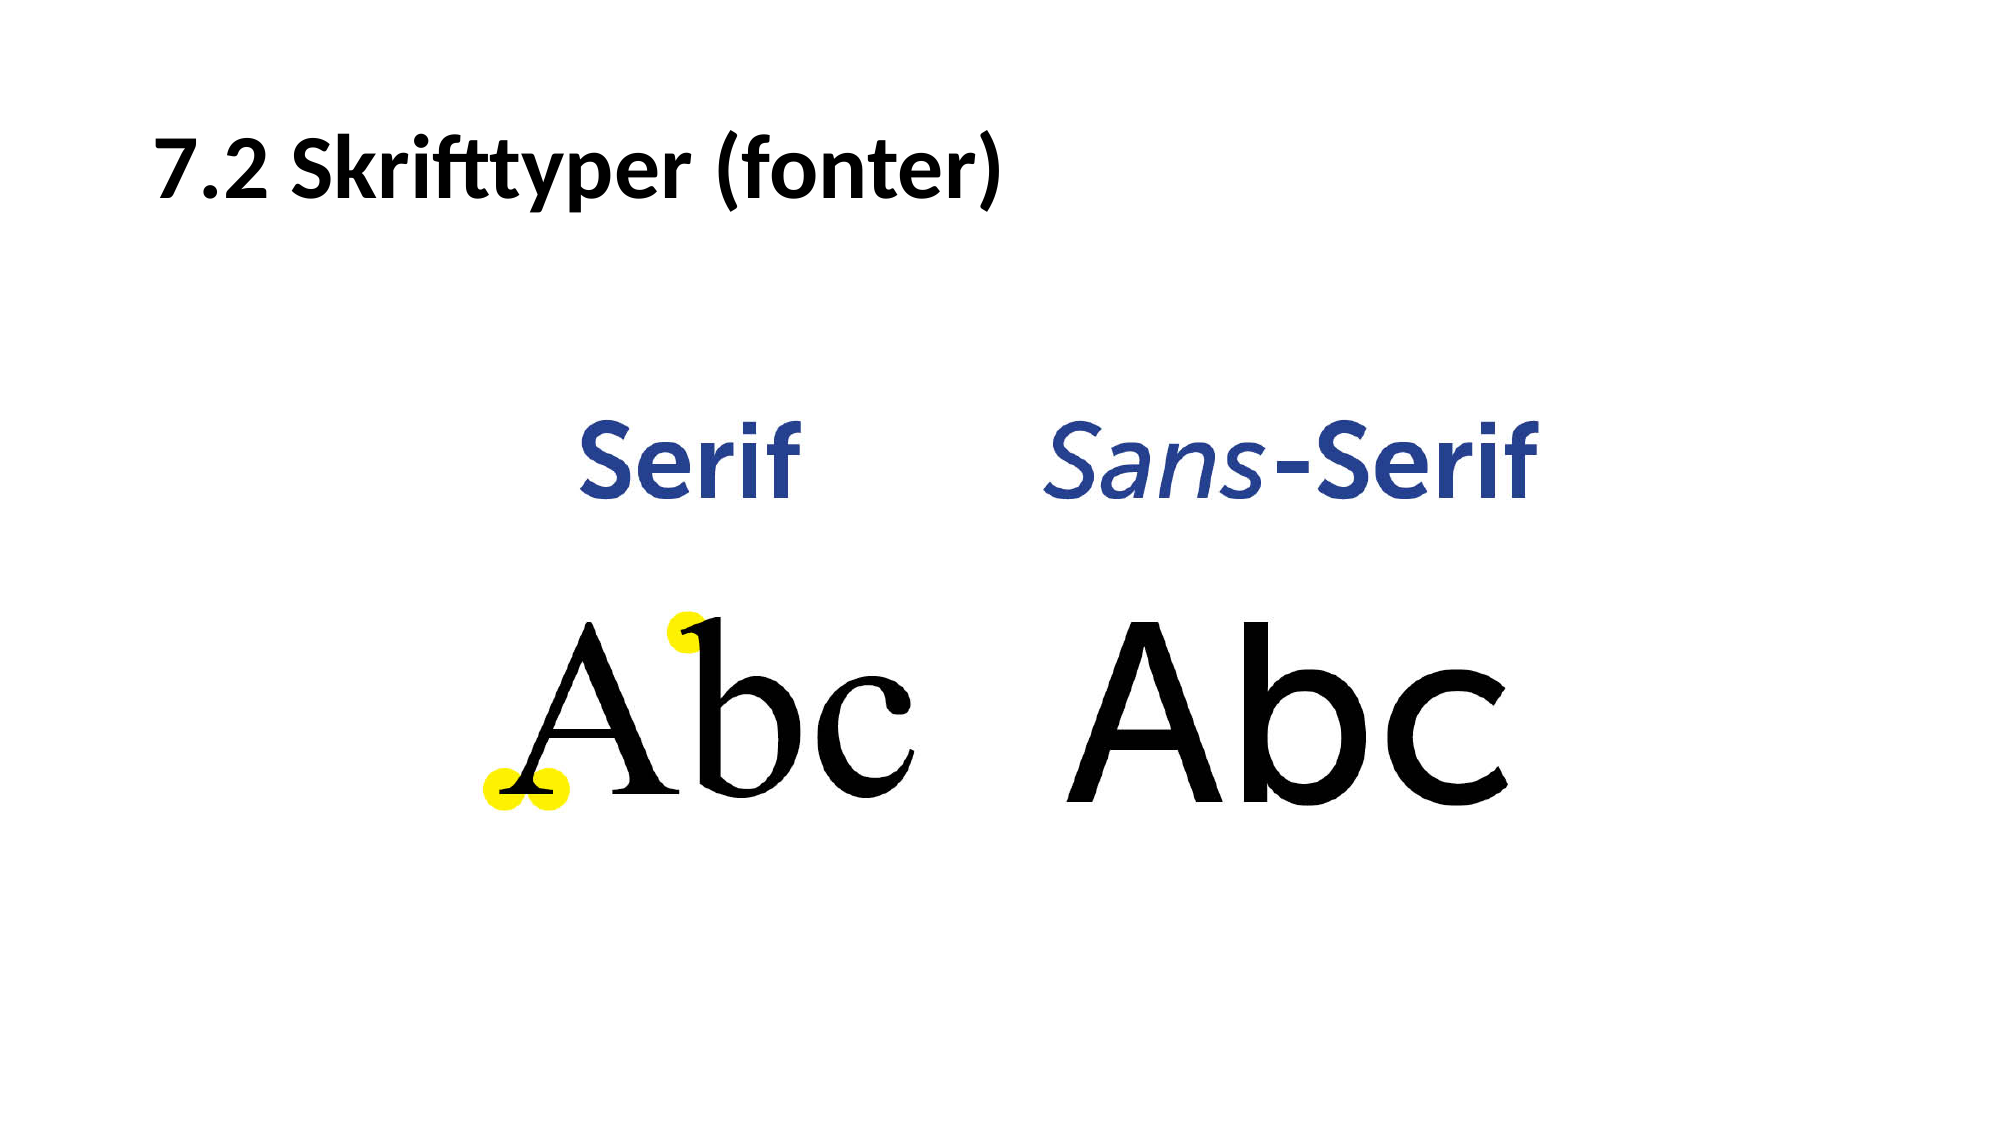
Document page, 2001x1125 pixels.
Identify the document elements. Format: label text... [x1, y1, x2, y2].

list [362, 323, 1638, 1089]
title 7.2 Skrifttyper (fonter) [137, 59, 1863, 278]
